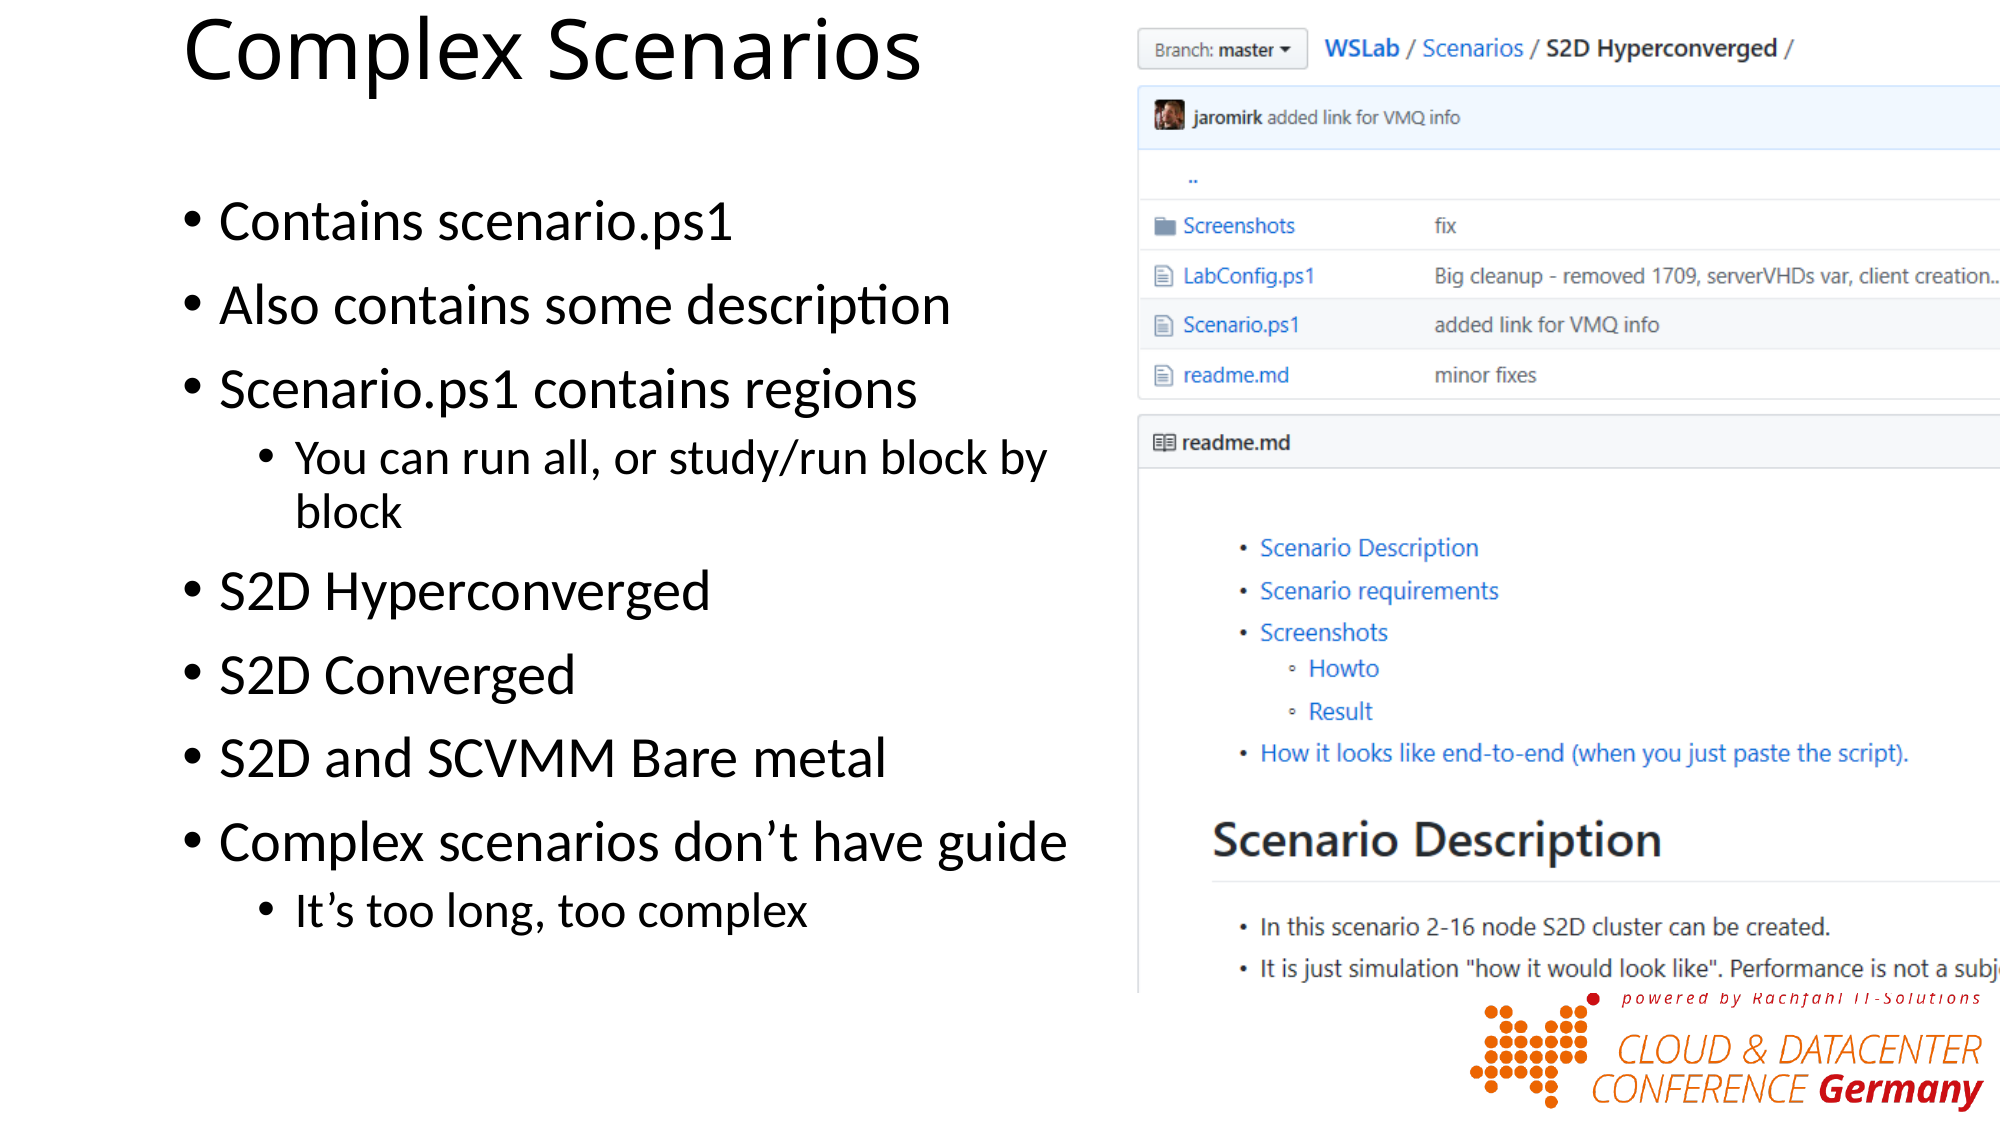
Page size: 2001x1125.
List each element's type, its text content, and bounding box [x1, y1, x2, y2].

title Complex Scenarios [167, 0, 1893, 155]
picture [1129, 18, 2001, 1125]
list Contains scenario.ps1 Also contains some description Scenario.ps1 contains regions You can run all, or study/run block by block S2D Hyperconverged S2D Converged S2D and SCVMM Bare metal Complex scenarios don’t have guide It’s too long, too complex [167, 182, 1129, 973]
